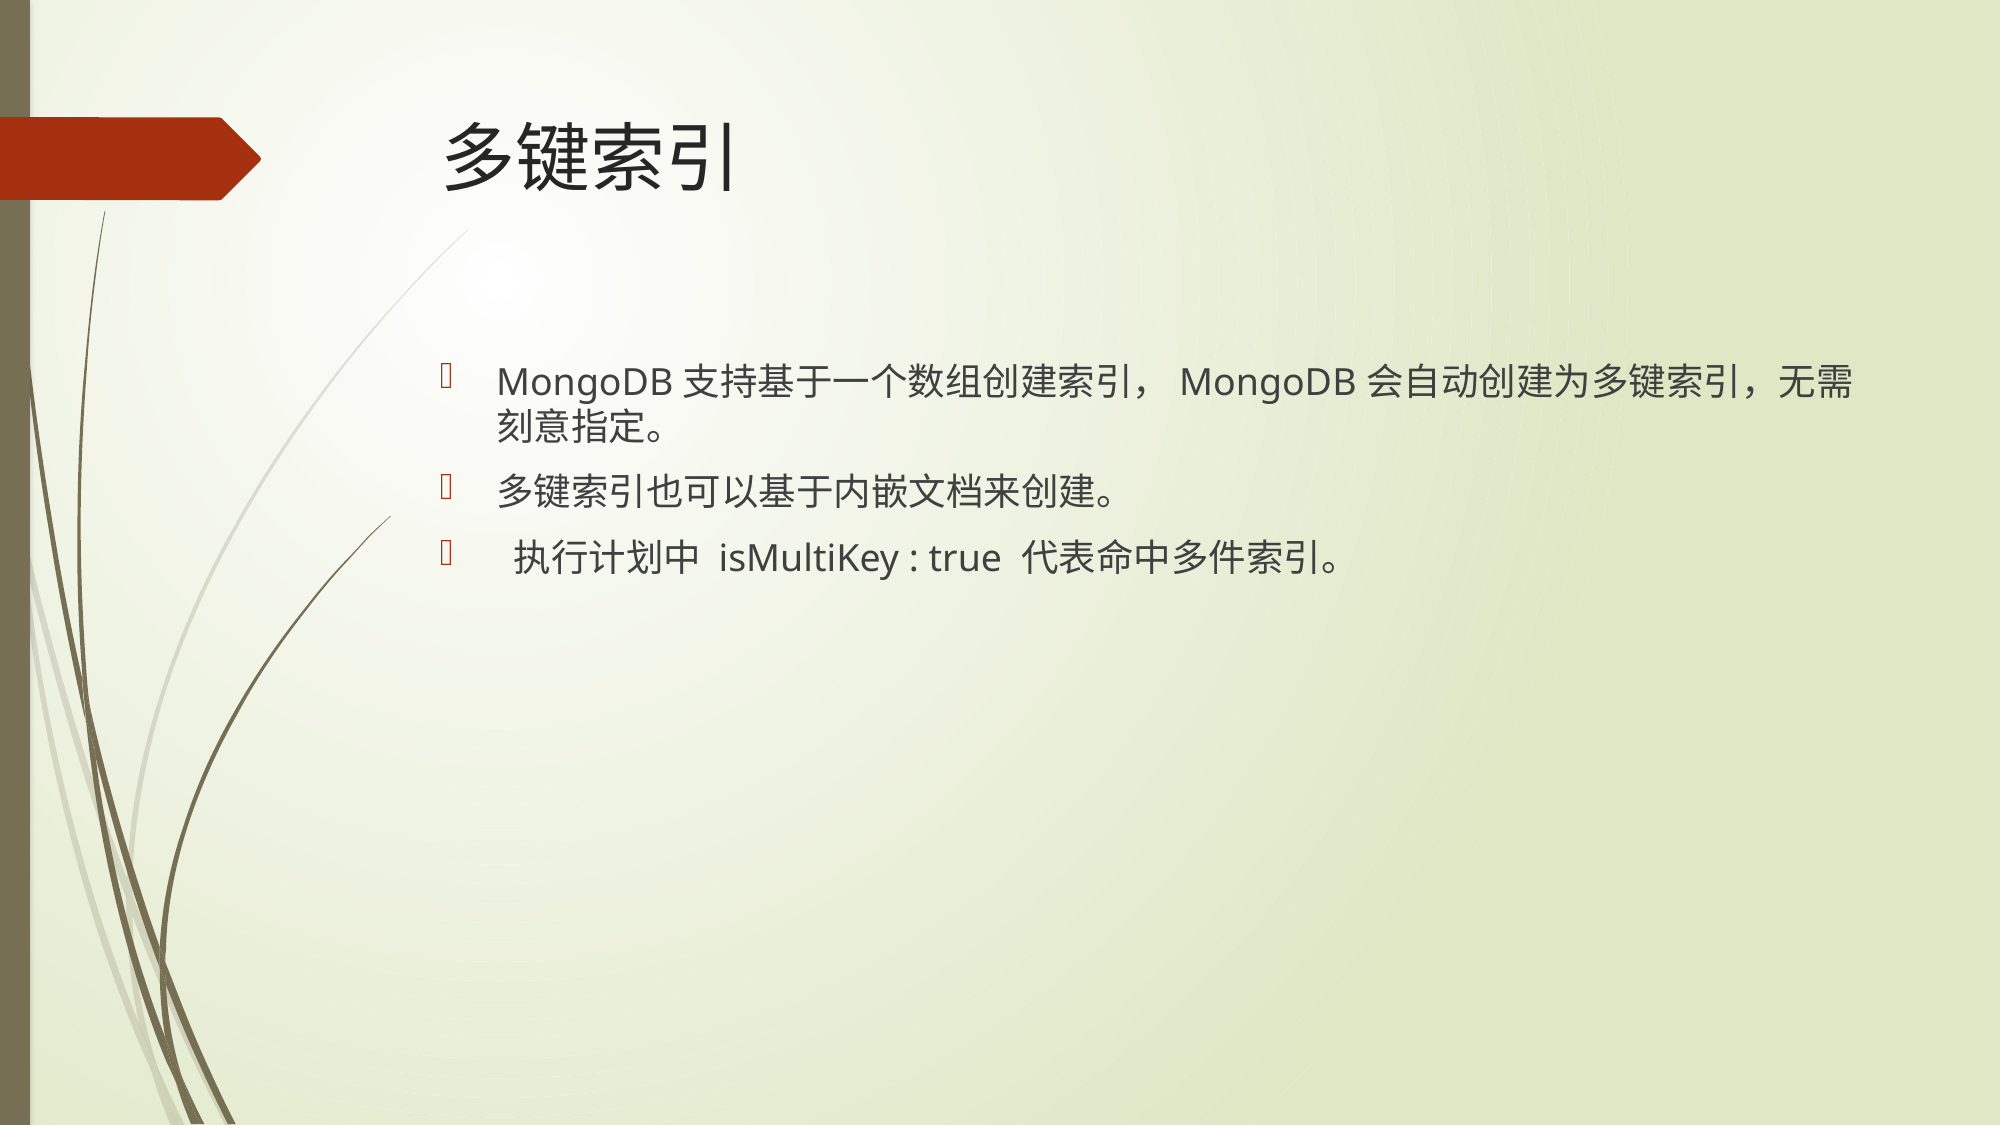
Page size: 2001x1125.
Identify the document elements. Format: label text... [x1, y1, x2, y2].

list MongoDB支持基于一个数组创建索引，MongoDB会自动创建为多键索引，无需刻意指定。 多键索引也可以基于内嵌文档来创建。 执行计划中 isMultiKey : true 代表命中多件索引。 [424, 350, 1888, 970]
title 多键索引 [425, 102, 1888, 313]
